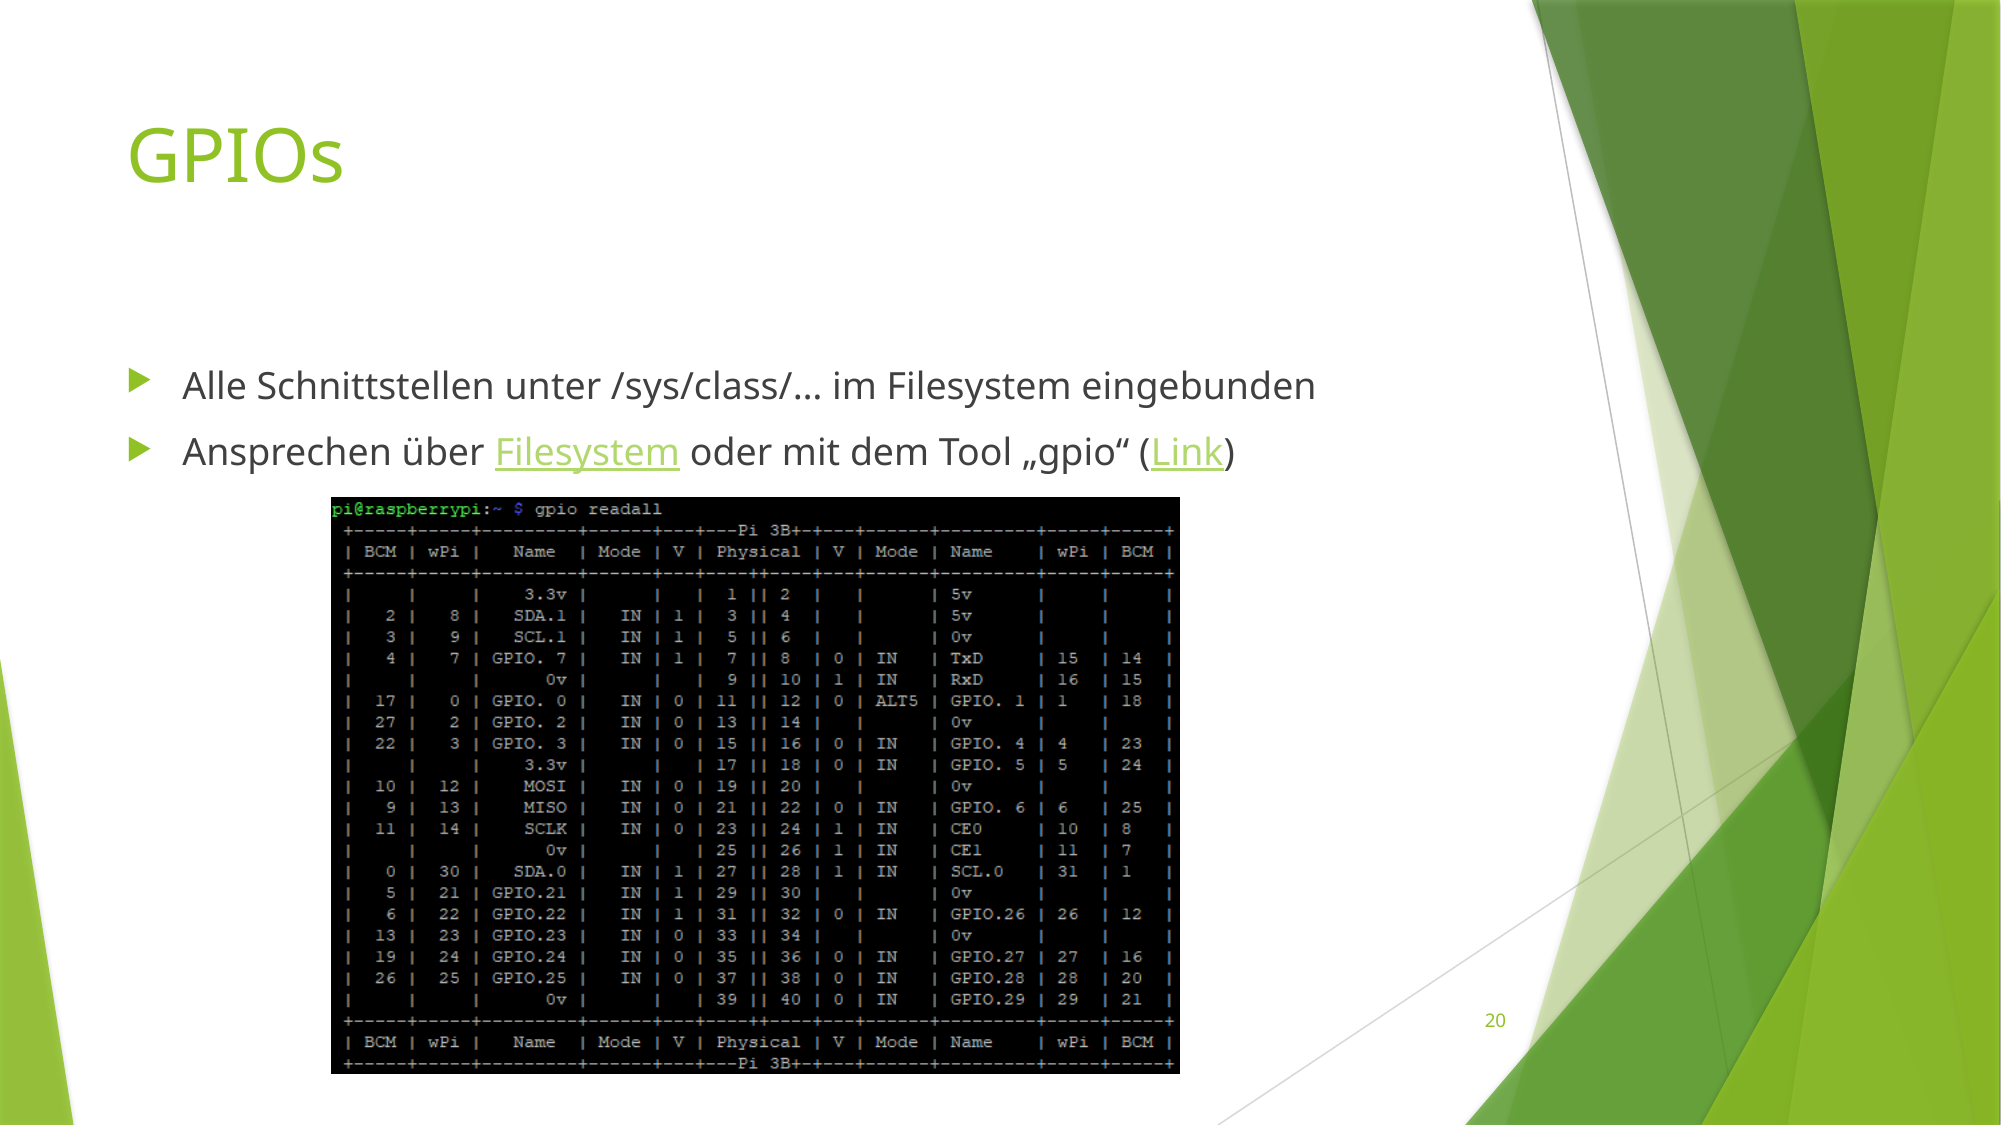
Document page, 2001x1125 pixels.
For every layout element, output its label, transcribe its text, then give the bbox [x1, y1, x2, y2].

list Alle Schnittstellen unter /sys/class/… im Filesystem eingebunden Ansprechen über Filesystem oder mit dem Tool „gpio“ (Link) [111, 354, 1522, 992]
title GPIOs [111, 99, 1522, 317]
picture [330, 496, 1180, 1075]
slide_number 20 [1409, 991, 1522, 1051]
